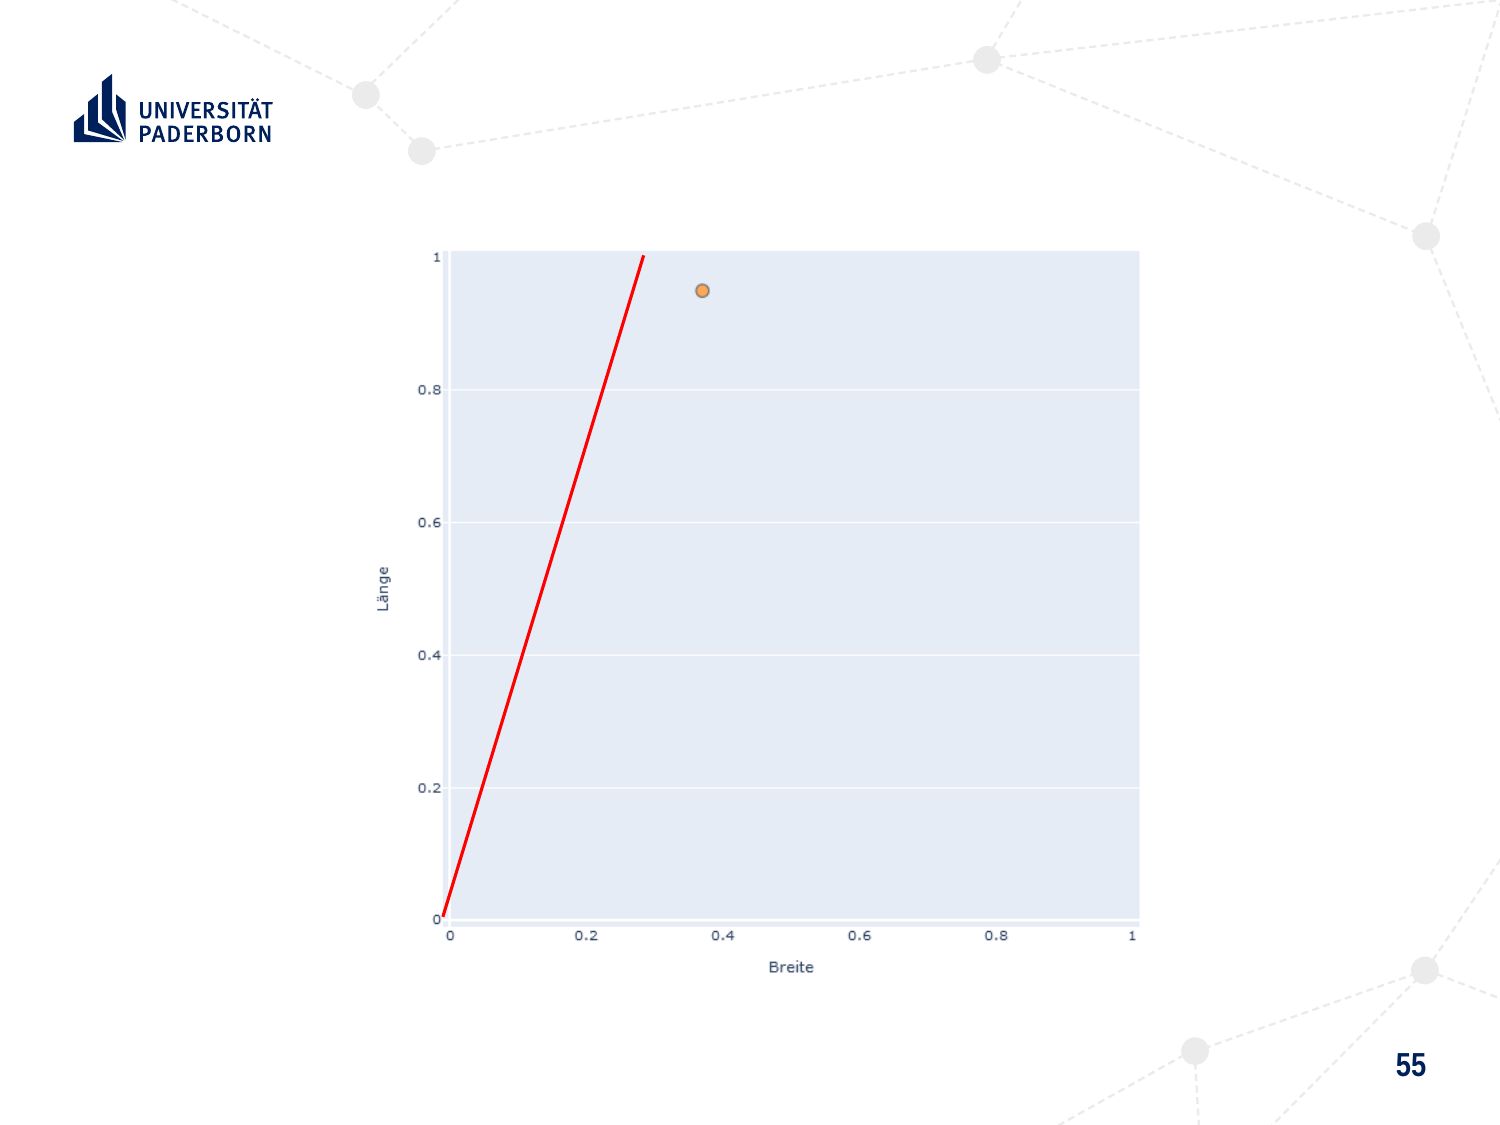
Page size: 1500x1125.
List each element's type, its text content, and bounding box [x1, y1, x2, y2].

slide_number 55 [1308, 1042, 1427, 1091]
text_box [442, 255, 644, 917]
picture [360, 219, 1188, 986]
